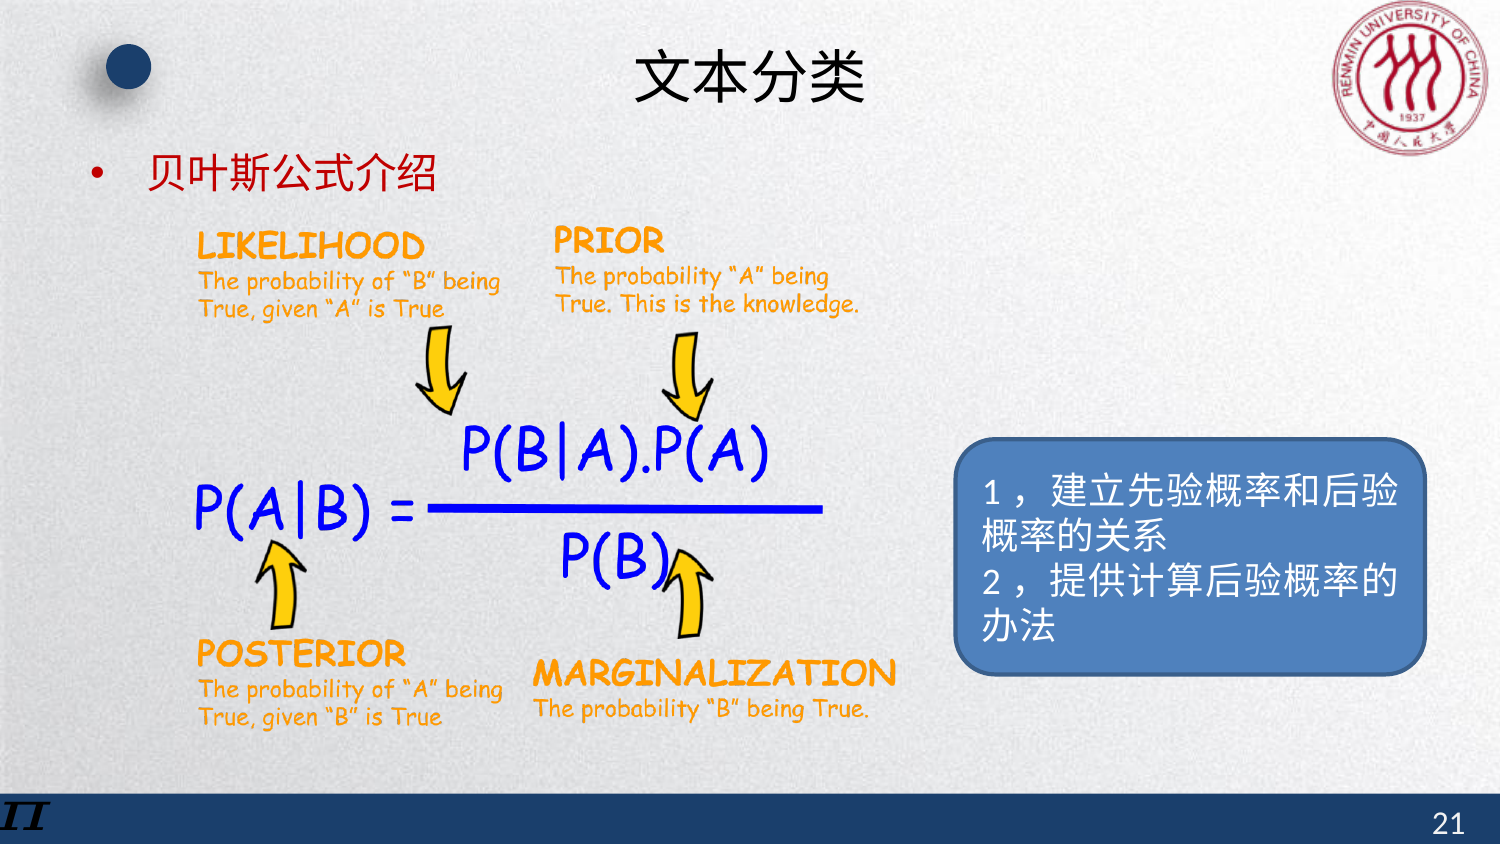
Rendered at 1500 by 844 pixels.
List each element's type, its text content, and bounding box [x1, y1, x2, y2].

text_box 1，建立先验概率和后验概率的关系 2，提供计算后验概率的办法 [953, 437, 1428, 677]
title 文本分类 [75, 33, 1425, 116]
list 贝叶斯公式介绍 [75, 134, 1425, 781]
picture [0, 0, 1500, 793]
